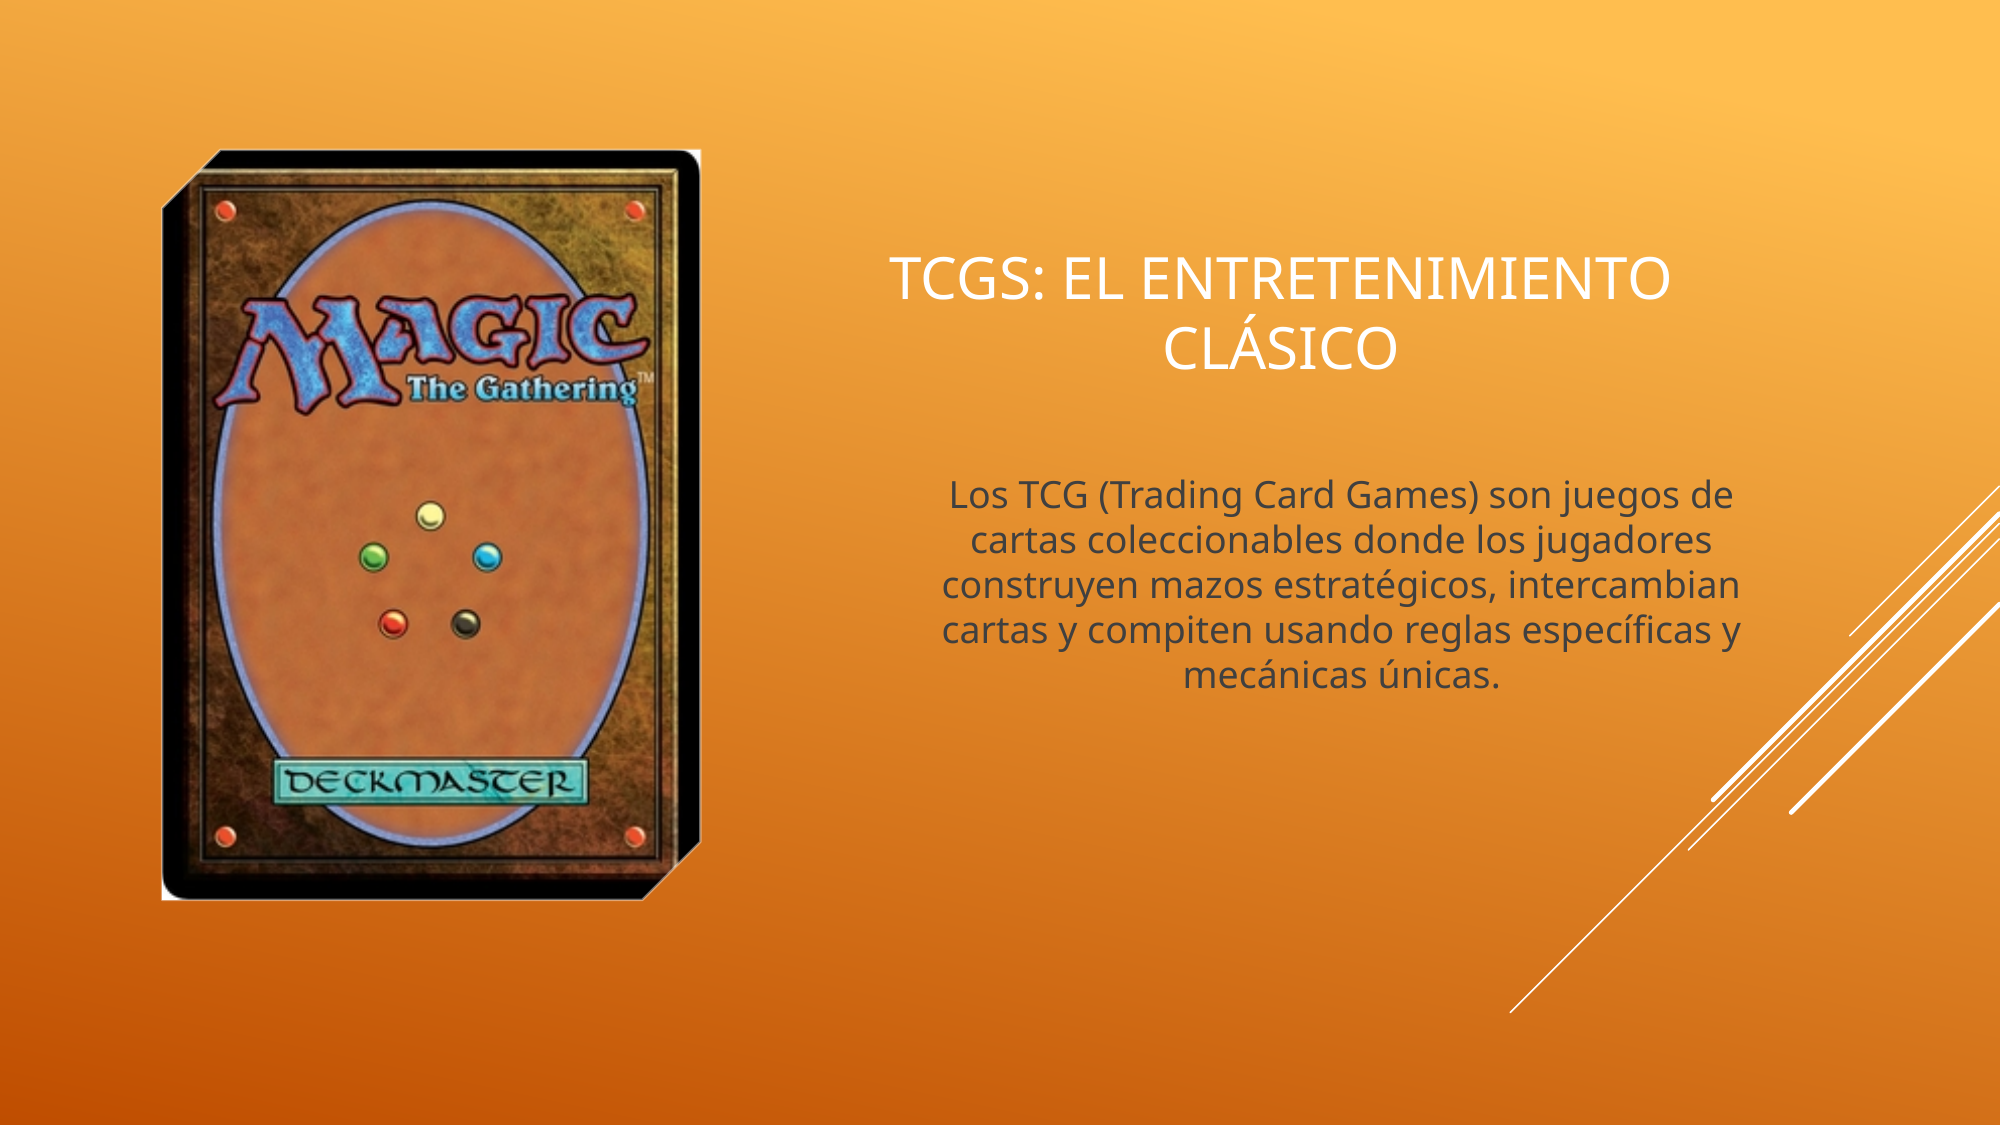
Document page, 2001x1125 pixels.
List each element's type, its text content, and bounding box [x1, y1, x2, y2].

title TCGs: El entretenimiento clásico [787, 201, 1775, 389]
text_box Los TCG (Trading Card Games) son juegos de cartas coleccionables donde los jugadores construyen mazos estratégicos, intercambian cartas y compiten usando reglas específicas y mecánicas únicas. [908, 463, 1775, 704]
picture [161, 149, 701, 901]
